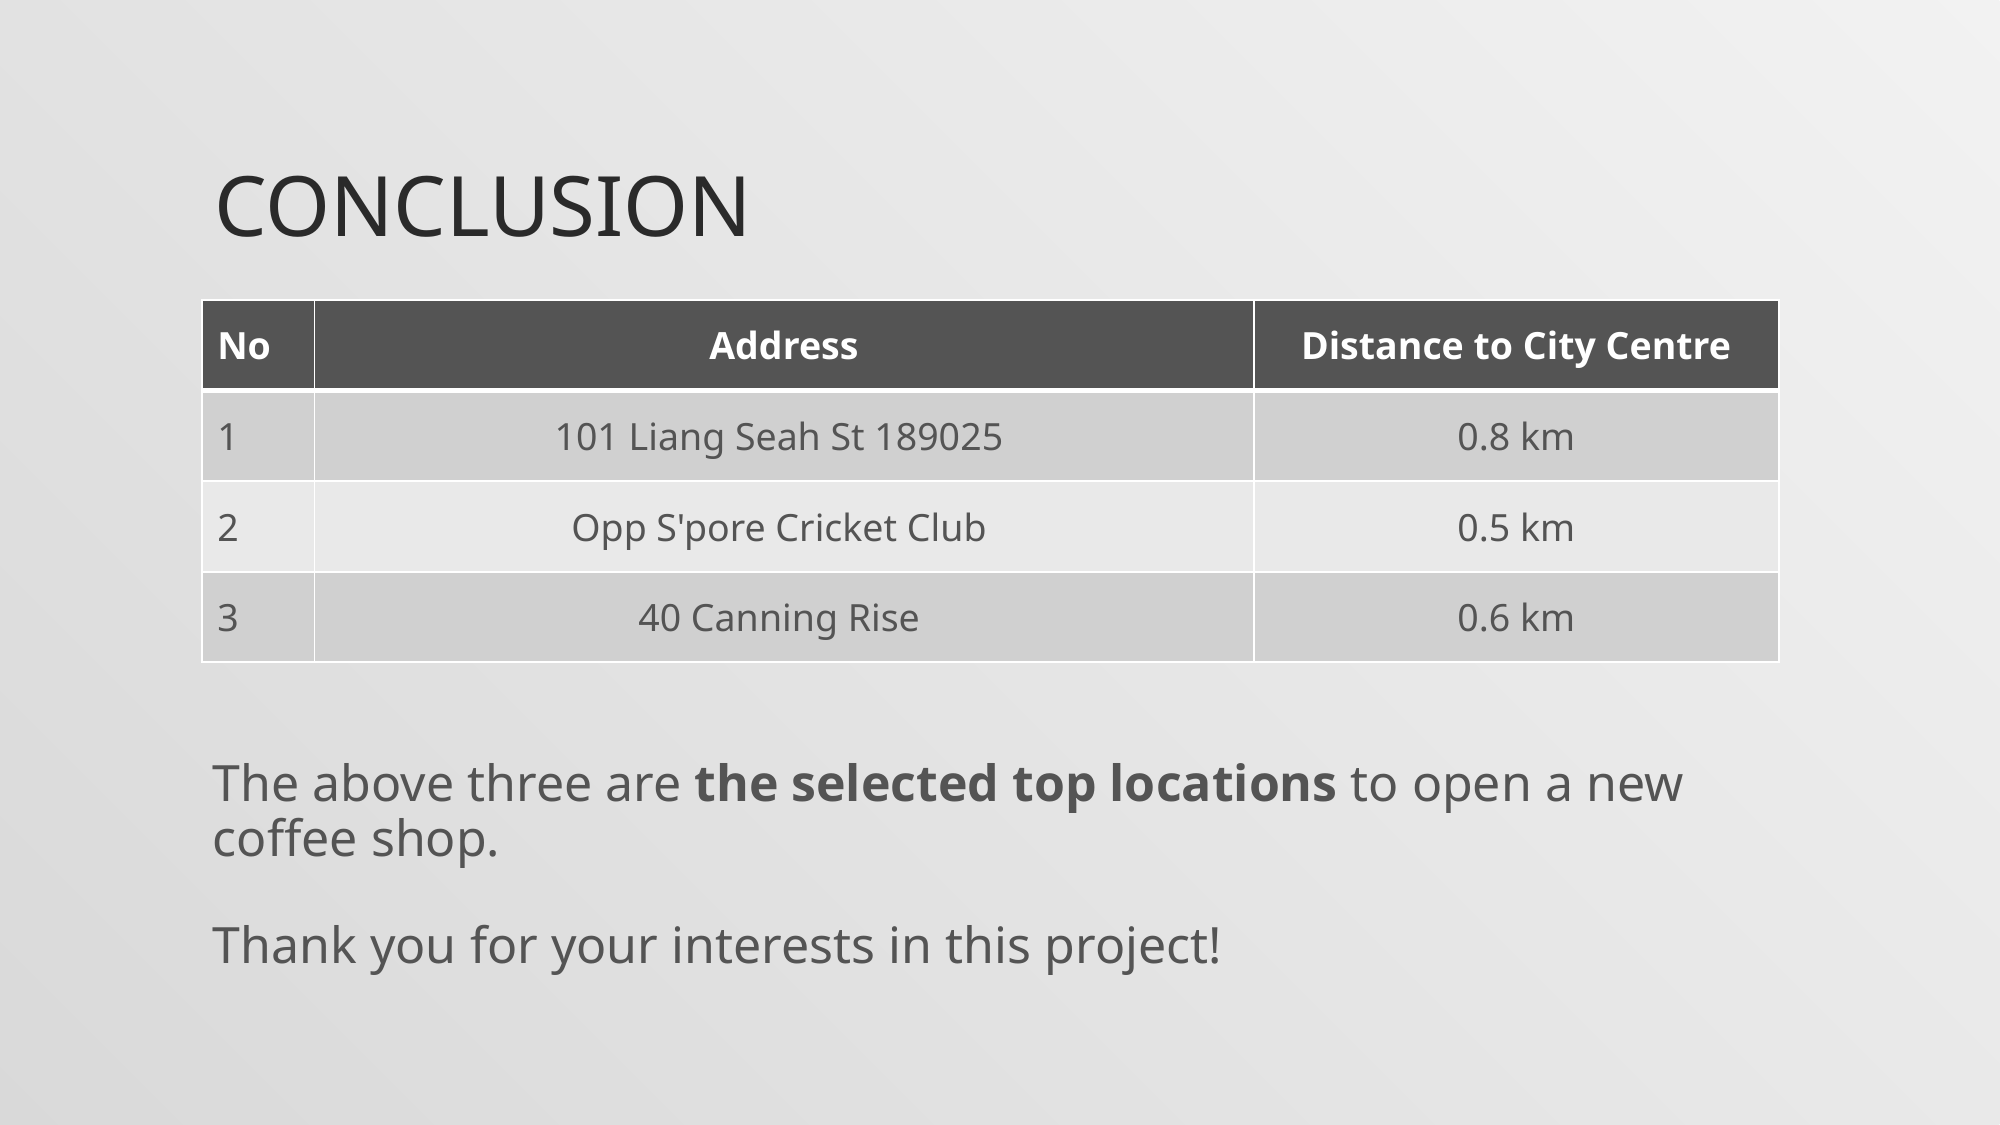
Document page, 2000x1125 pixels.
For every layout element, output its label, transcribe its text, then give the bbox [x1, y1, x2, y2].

table_cell 40 Canning Rise [315, 573, 1253, 661]
table_cell 0.5 km [1255, 482, 1778, 571]
table_header No [203, 301, 314, 388]
table_cell 101 Liang Seah St 189025 [315, 393, 1253, 480]
table_cell 0.8 km [1255, 393, 1778, 480]
table_cell 1 [203, 393, 314, 480]
table_cell 0.6 km [1255, 573, 1778, 661]
table_header Distance to City Centre [1255, 301, 1778, 388]
title conclusion [199, 45, 1800, 263]
text_box The above three are the selected top locations to open a new coffee shop. Thank you for your interests in this project! [198, 751, 1798, 983]
table_cell Opp S'pore Cricket Club [315, 482, 1253, 571]
table_header Address [315, 301, 1253, 388]
table_cell 3 [203, 573, 314, 661]
table_cell 2 [203, 482, 314, 571]
